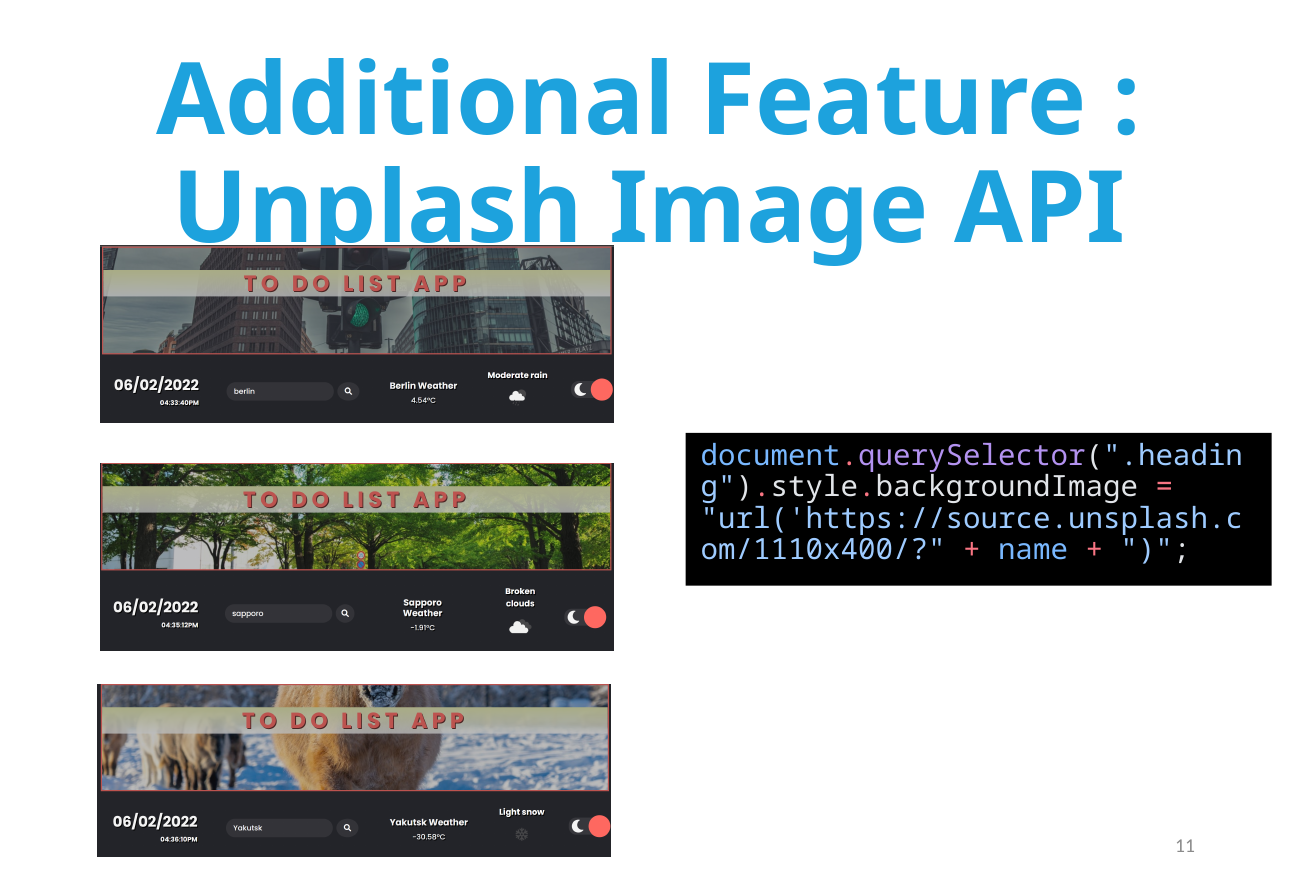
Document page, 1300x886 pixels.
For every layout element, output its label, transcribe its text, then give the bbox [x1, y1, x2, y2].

picture [100, 245, 614, 423]
title Additional Feature : Unplash Image API [0, 115, 1300, 198]
list document.querySelector(".heading").style.backgroundImage = "url('https://source.unsplash.com/1110x400/?" + name + ")"; [685, 432, 1272, 586]
picture [97, 684, 611, 857]
slide_number 11 [917, 821, 1210, 869]
picture [100, 463, 614, 651]
